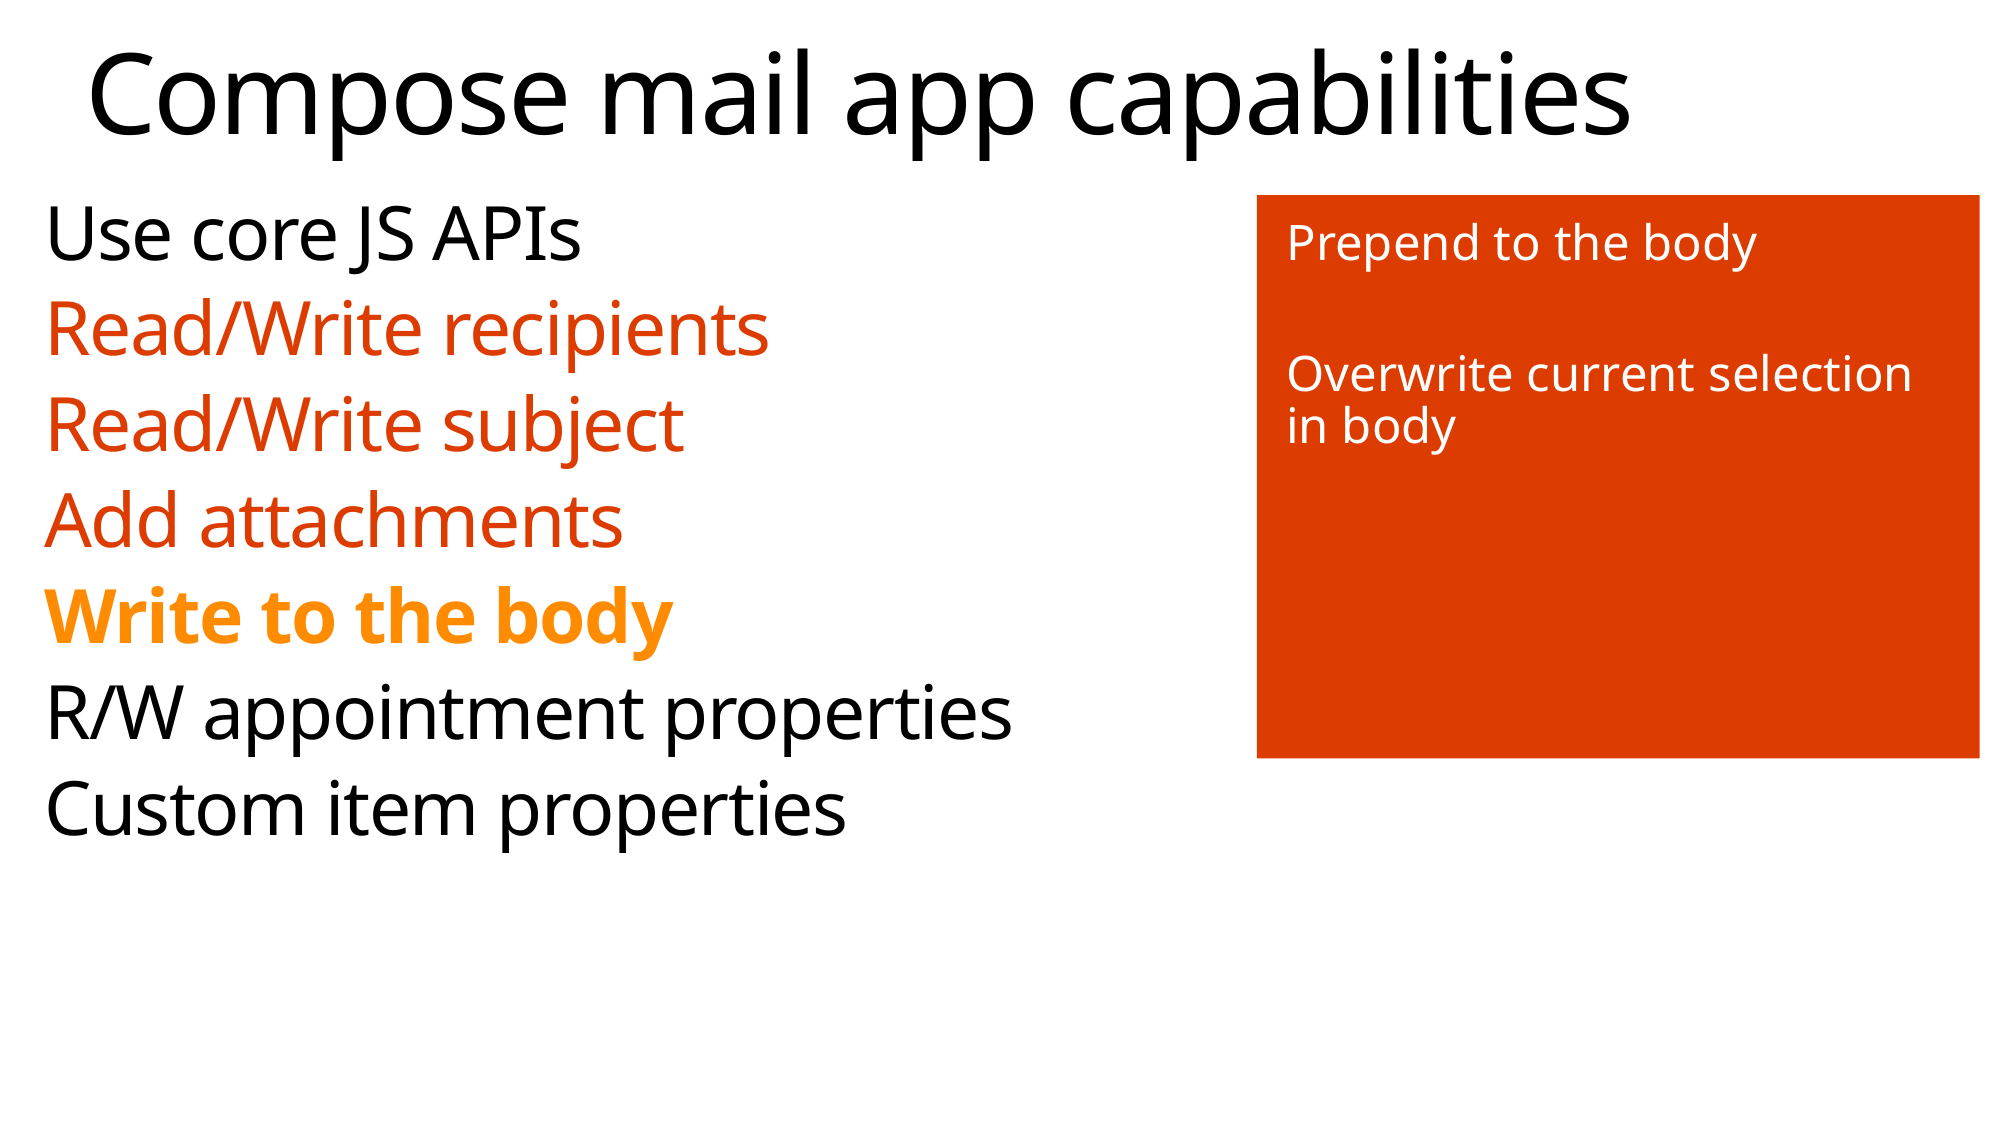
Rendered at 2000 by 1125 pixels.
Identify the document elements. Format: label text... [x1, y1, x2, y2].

list Use core JS APIs Read/Write recipients Read/Write subject Add attachments Write to the body R/W appointment properties Custom item properties [44, 195, 1956, 968]
text_box Prepend to the body Overwrite current selection in body [1256, 195, 1980, 478]
text_box [1256, 194, 1981, 759]
title Compose mail app capabilities [85, 37, 1914, 161]
